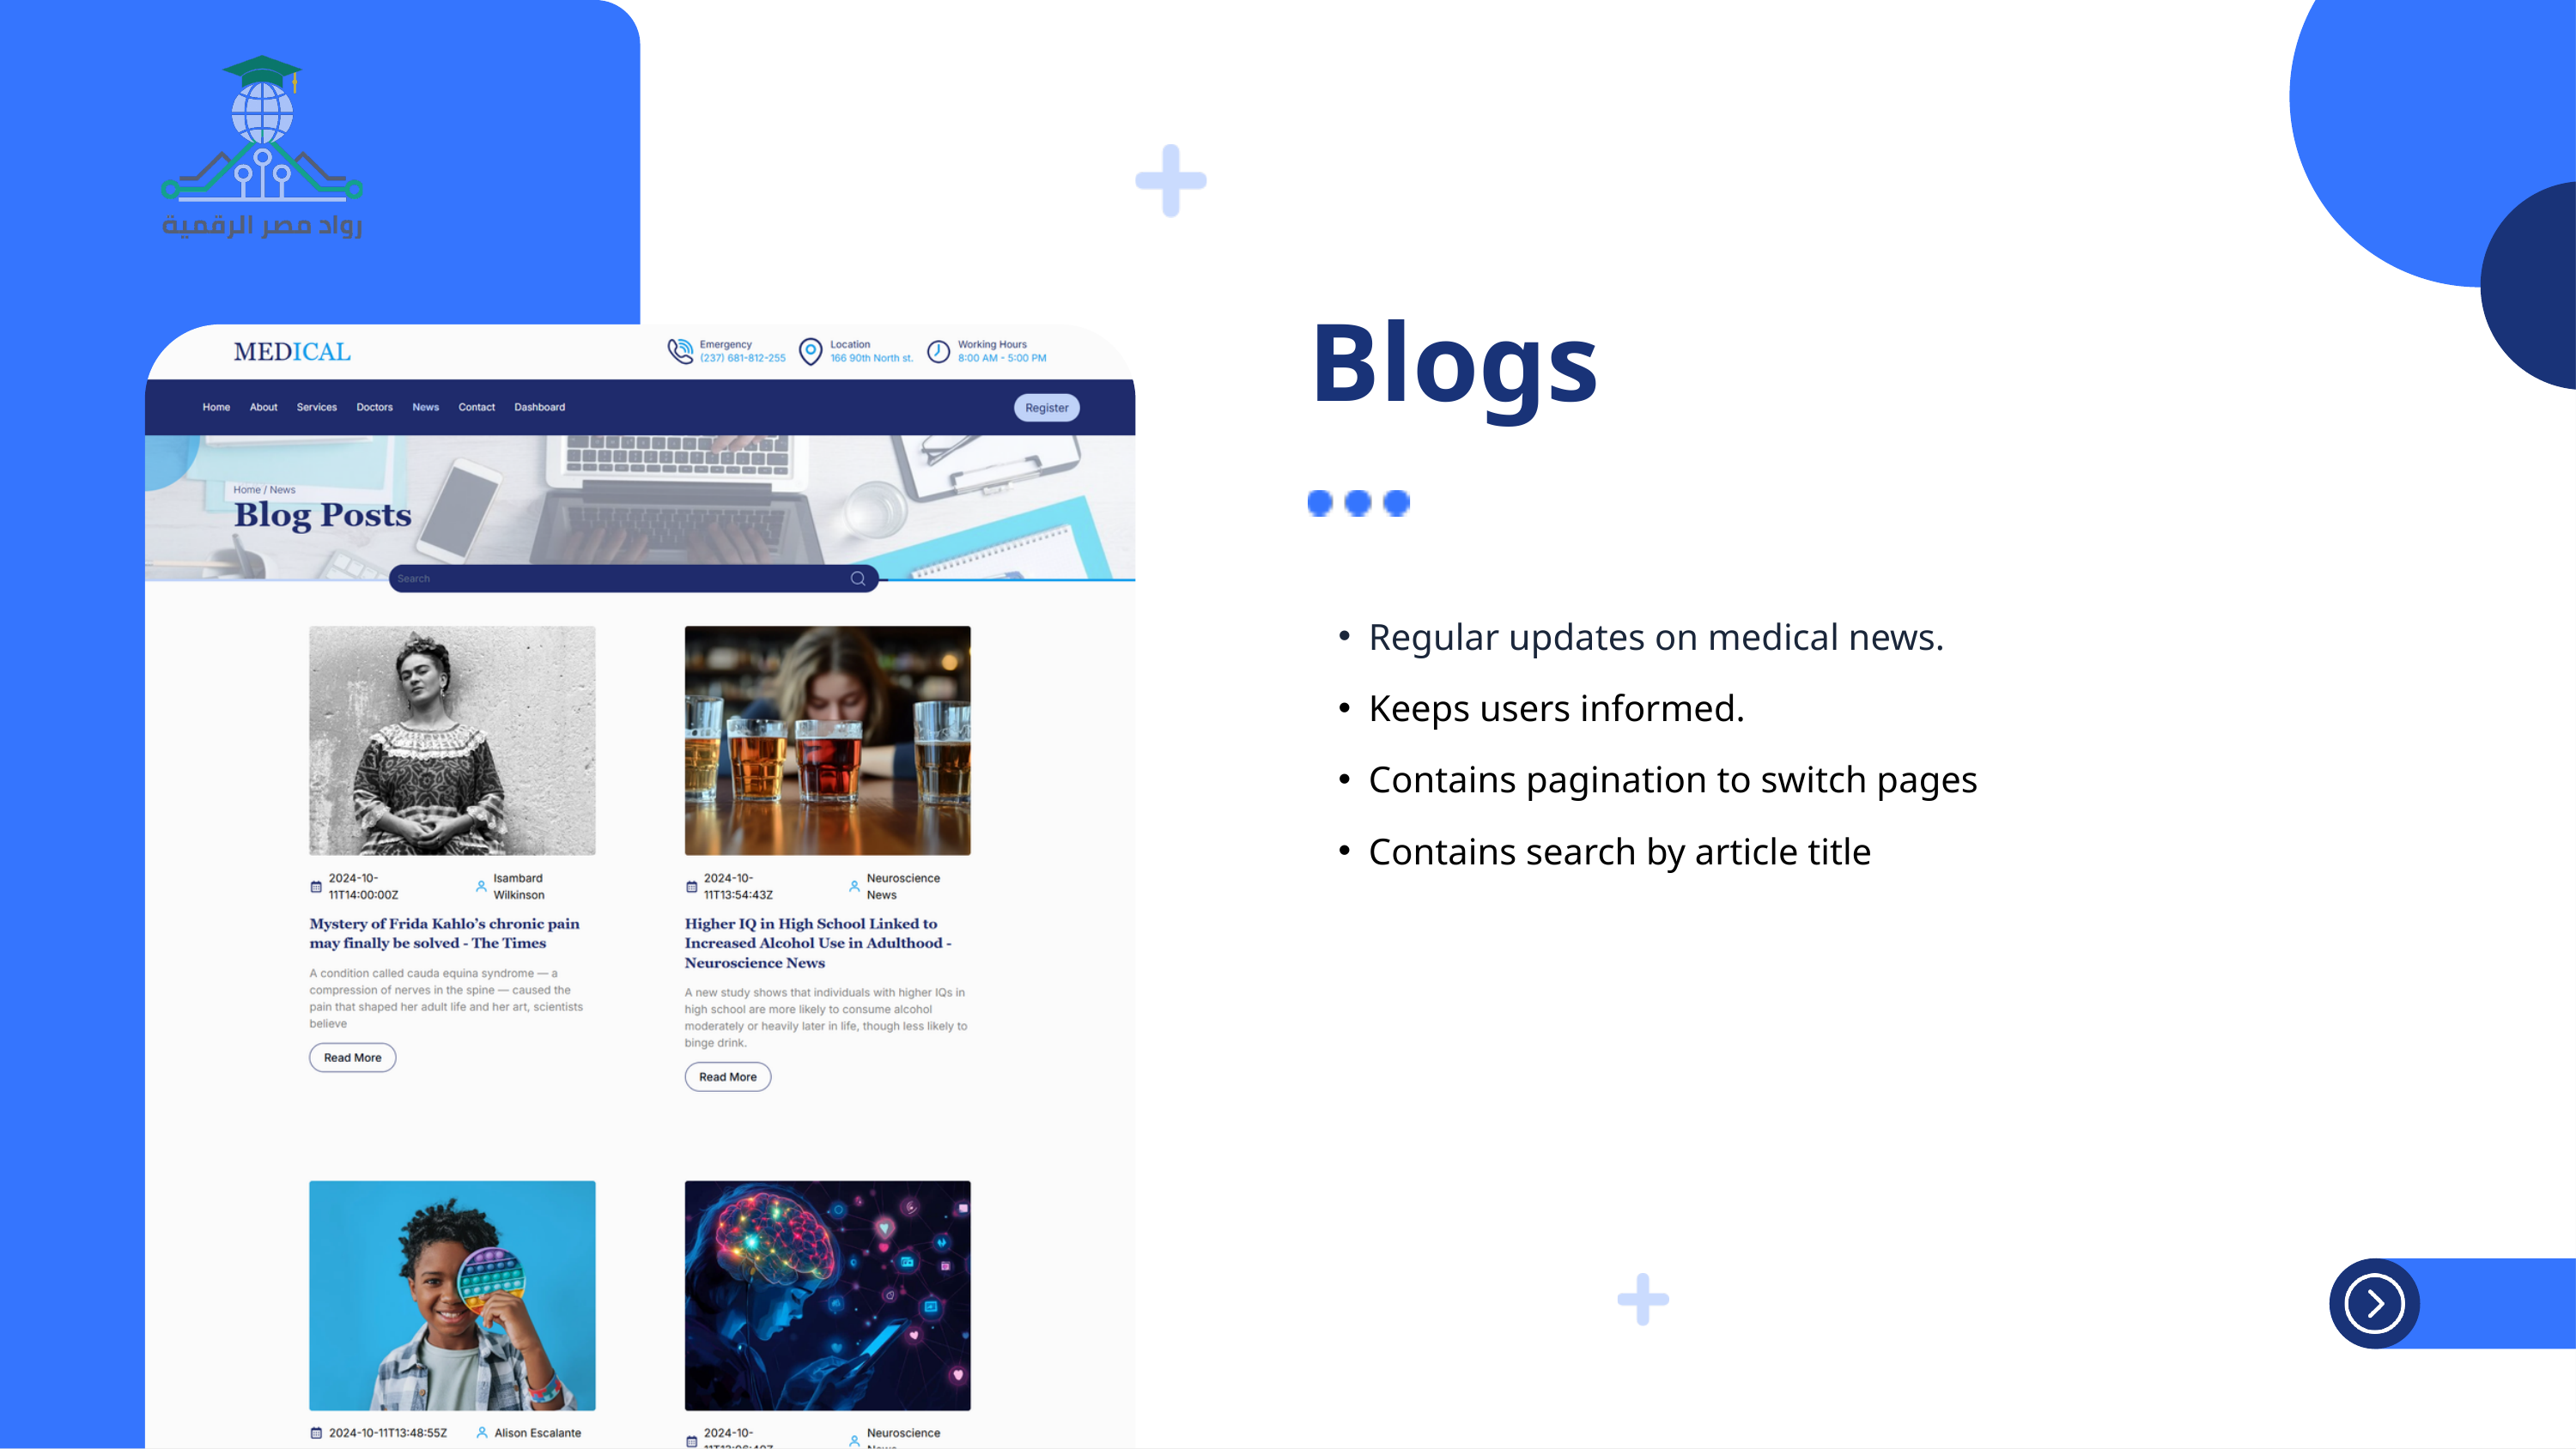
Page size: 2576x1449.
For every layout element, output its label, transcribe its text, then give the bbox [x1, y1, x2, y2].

text_box [1135, 144, 1207, 218]
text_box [2417, 1169, 2509, 1439]
text_box Regular updates on medical news. Keeps users informed. Contains pagination to switch pages Contains search by article title [1308, 585, 2375, 872]
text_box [2480, 180, 2576, 391]
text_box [144, 324, 1136, 1449]
text_box [1617, 1273, 1669, 1326]
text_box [2289, 0, 2576, 288]
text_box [0, 0, 641, 1449]
text_box Blogs [1308, 308, 2031, 423]
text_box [2329, 1258, 2421, 1349]
text_box [1308, 490, 1411, 517]
